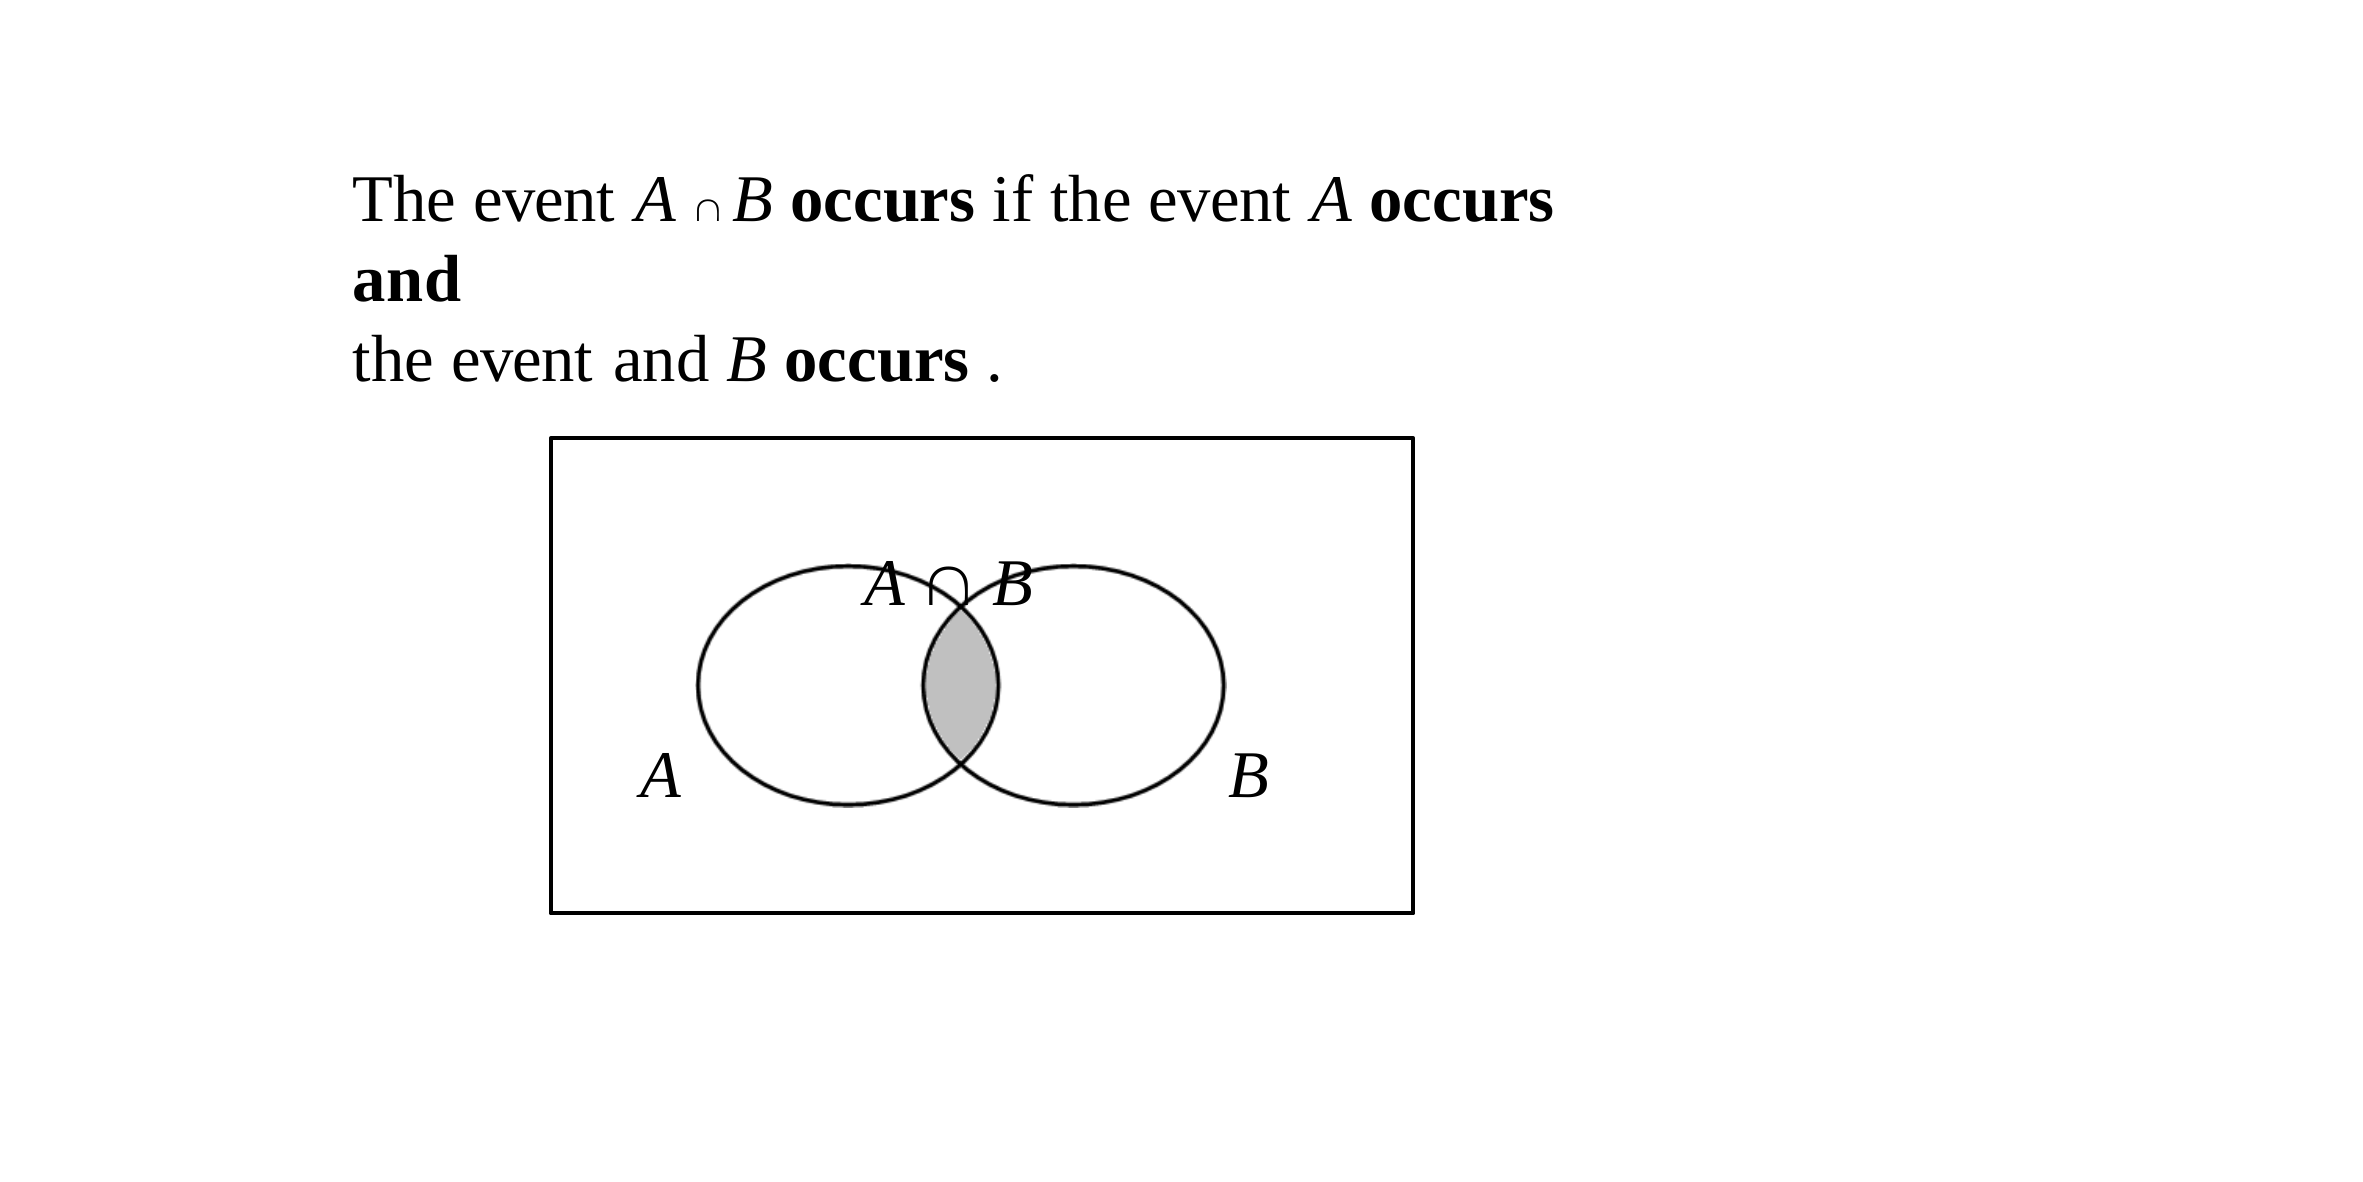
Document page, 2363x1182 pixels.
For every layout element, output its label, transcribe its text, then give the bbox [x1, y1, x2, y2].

text_box The event A  B occurs if the event A occurs and the event and B occurs . A  B [350, 152, 1674, 620]
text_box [548, 435, 1416, 916]
